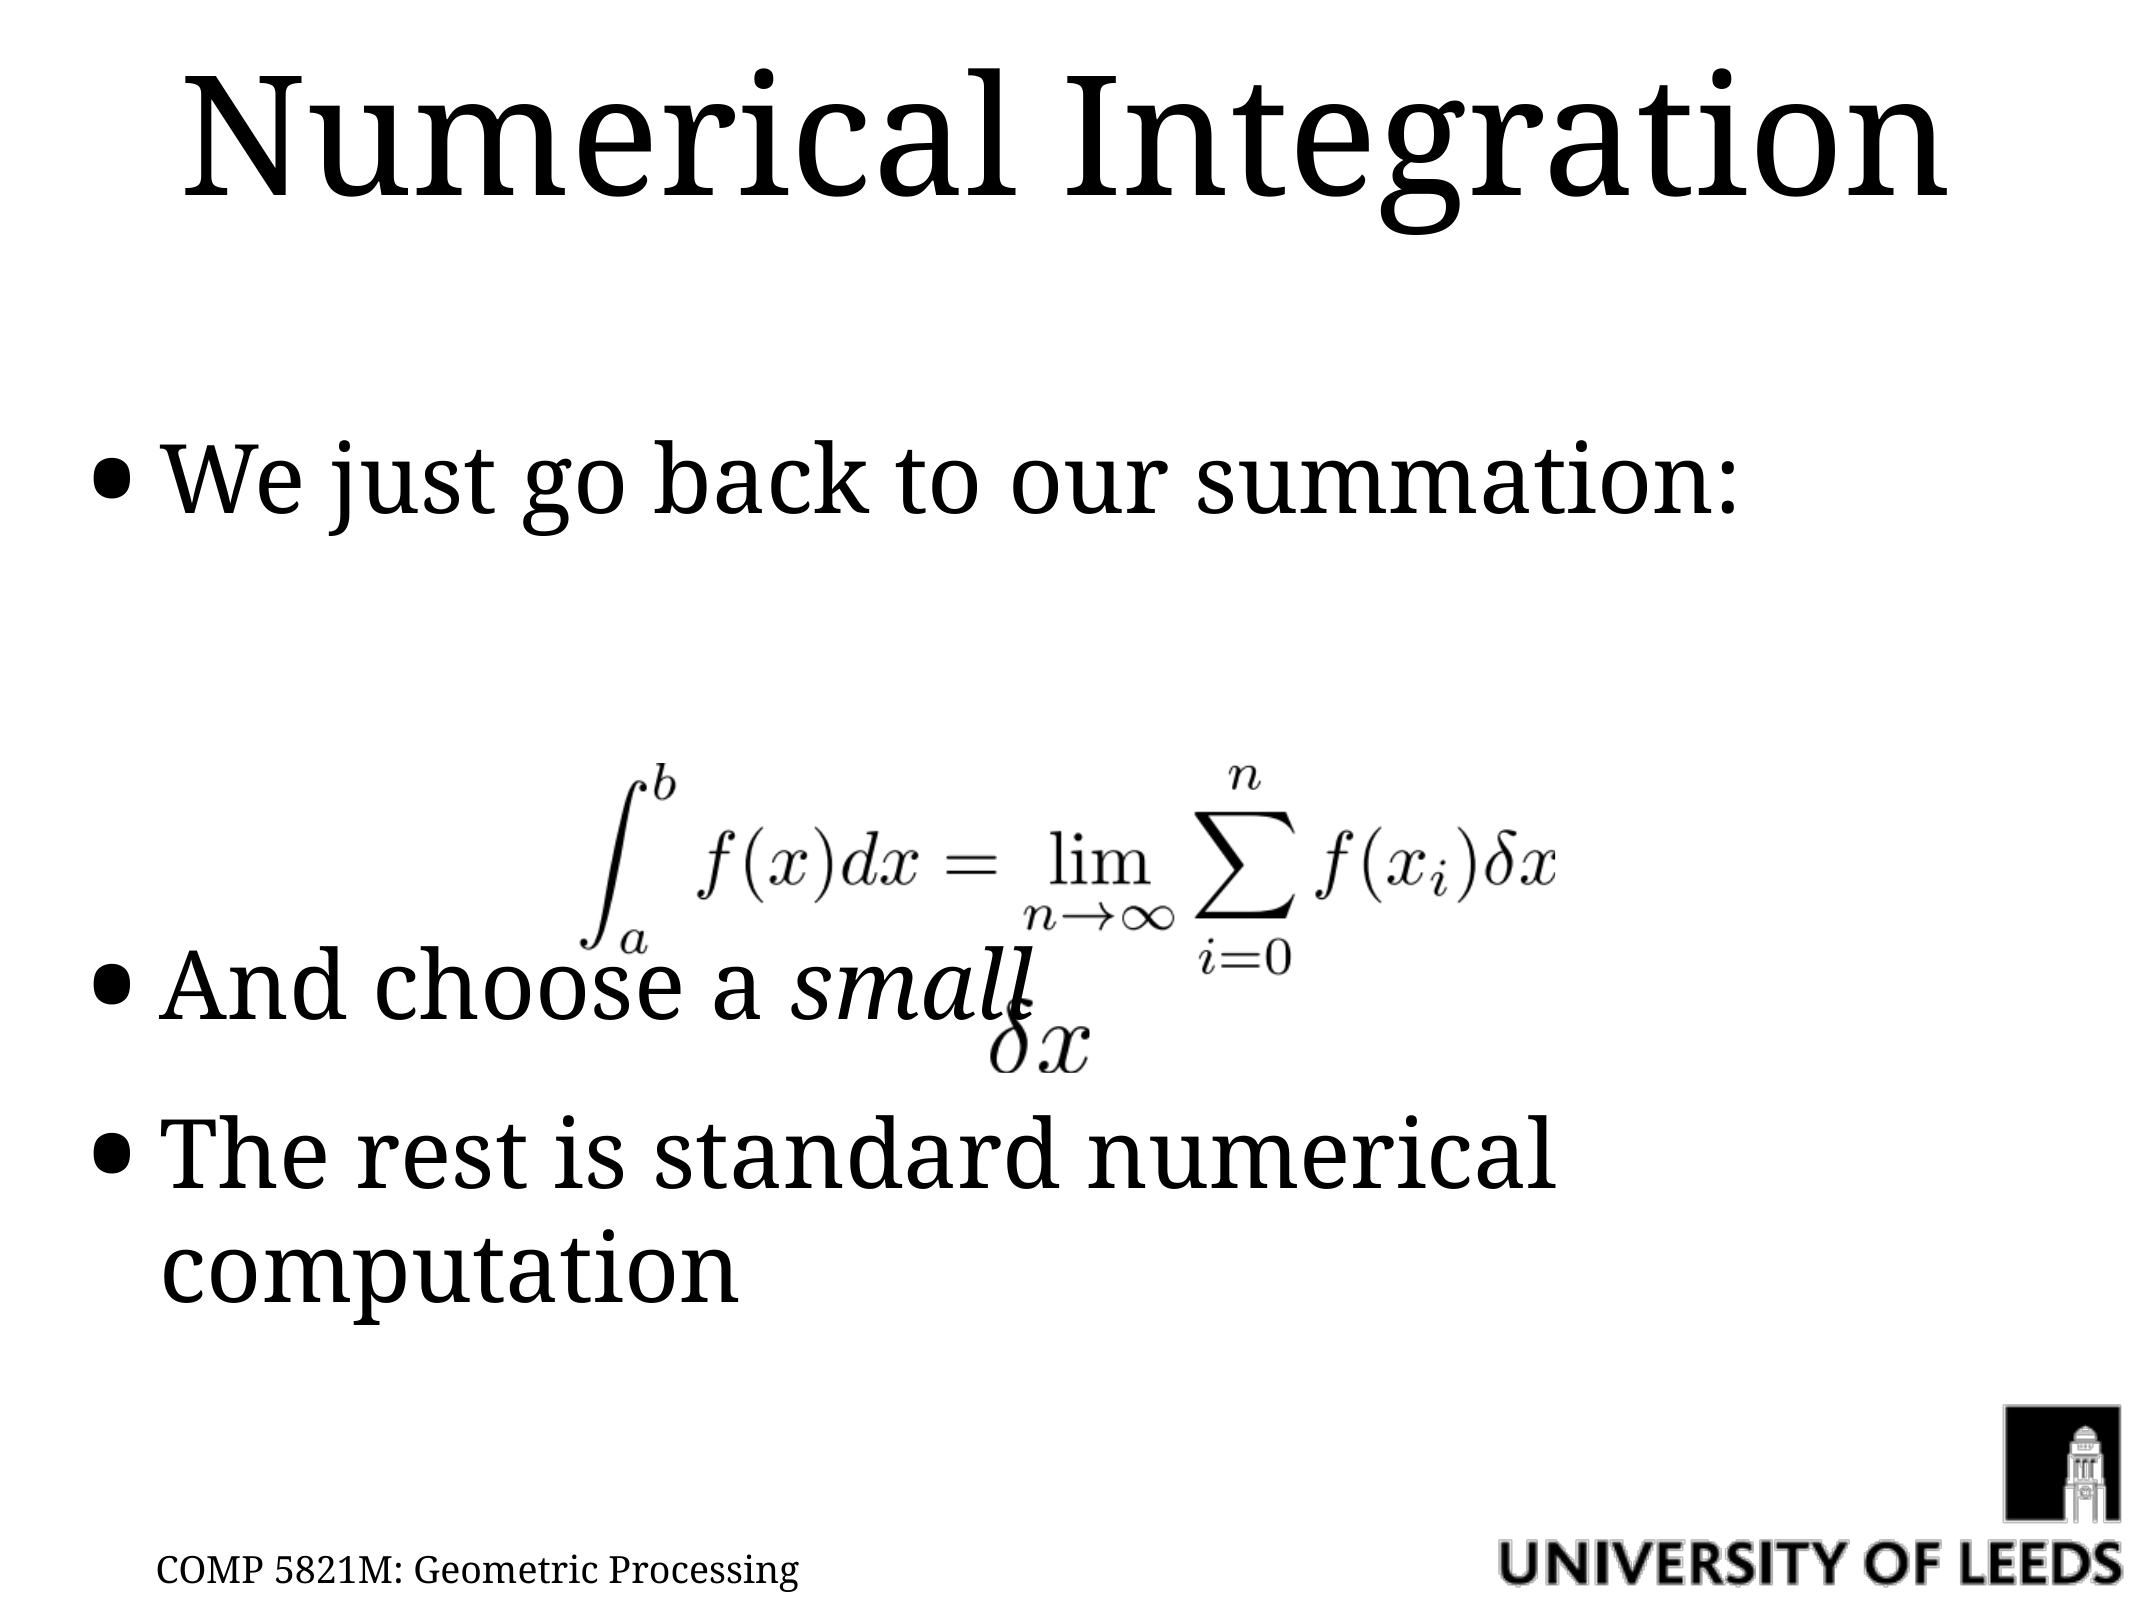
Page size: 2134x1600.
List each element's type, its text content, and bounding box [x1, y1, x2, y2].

picture [577, 763, 1556, 977]
list We just go back to our summation: And choose a small The rest is standard numerical computation [30, 247, 2103, 1493]
picture [1491, 1339, 2132, 1600]
title Numerical Integration [30, 9, 2103, 247]
picture [989, 997, 1090, 1074]
